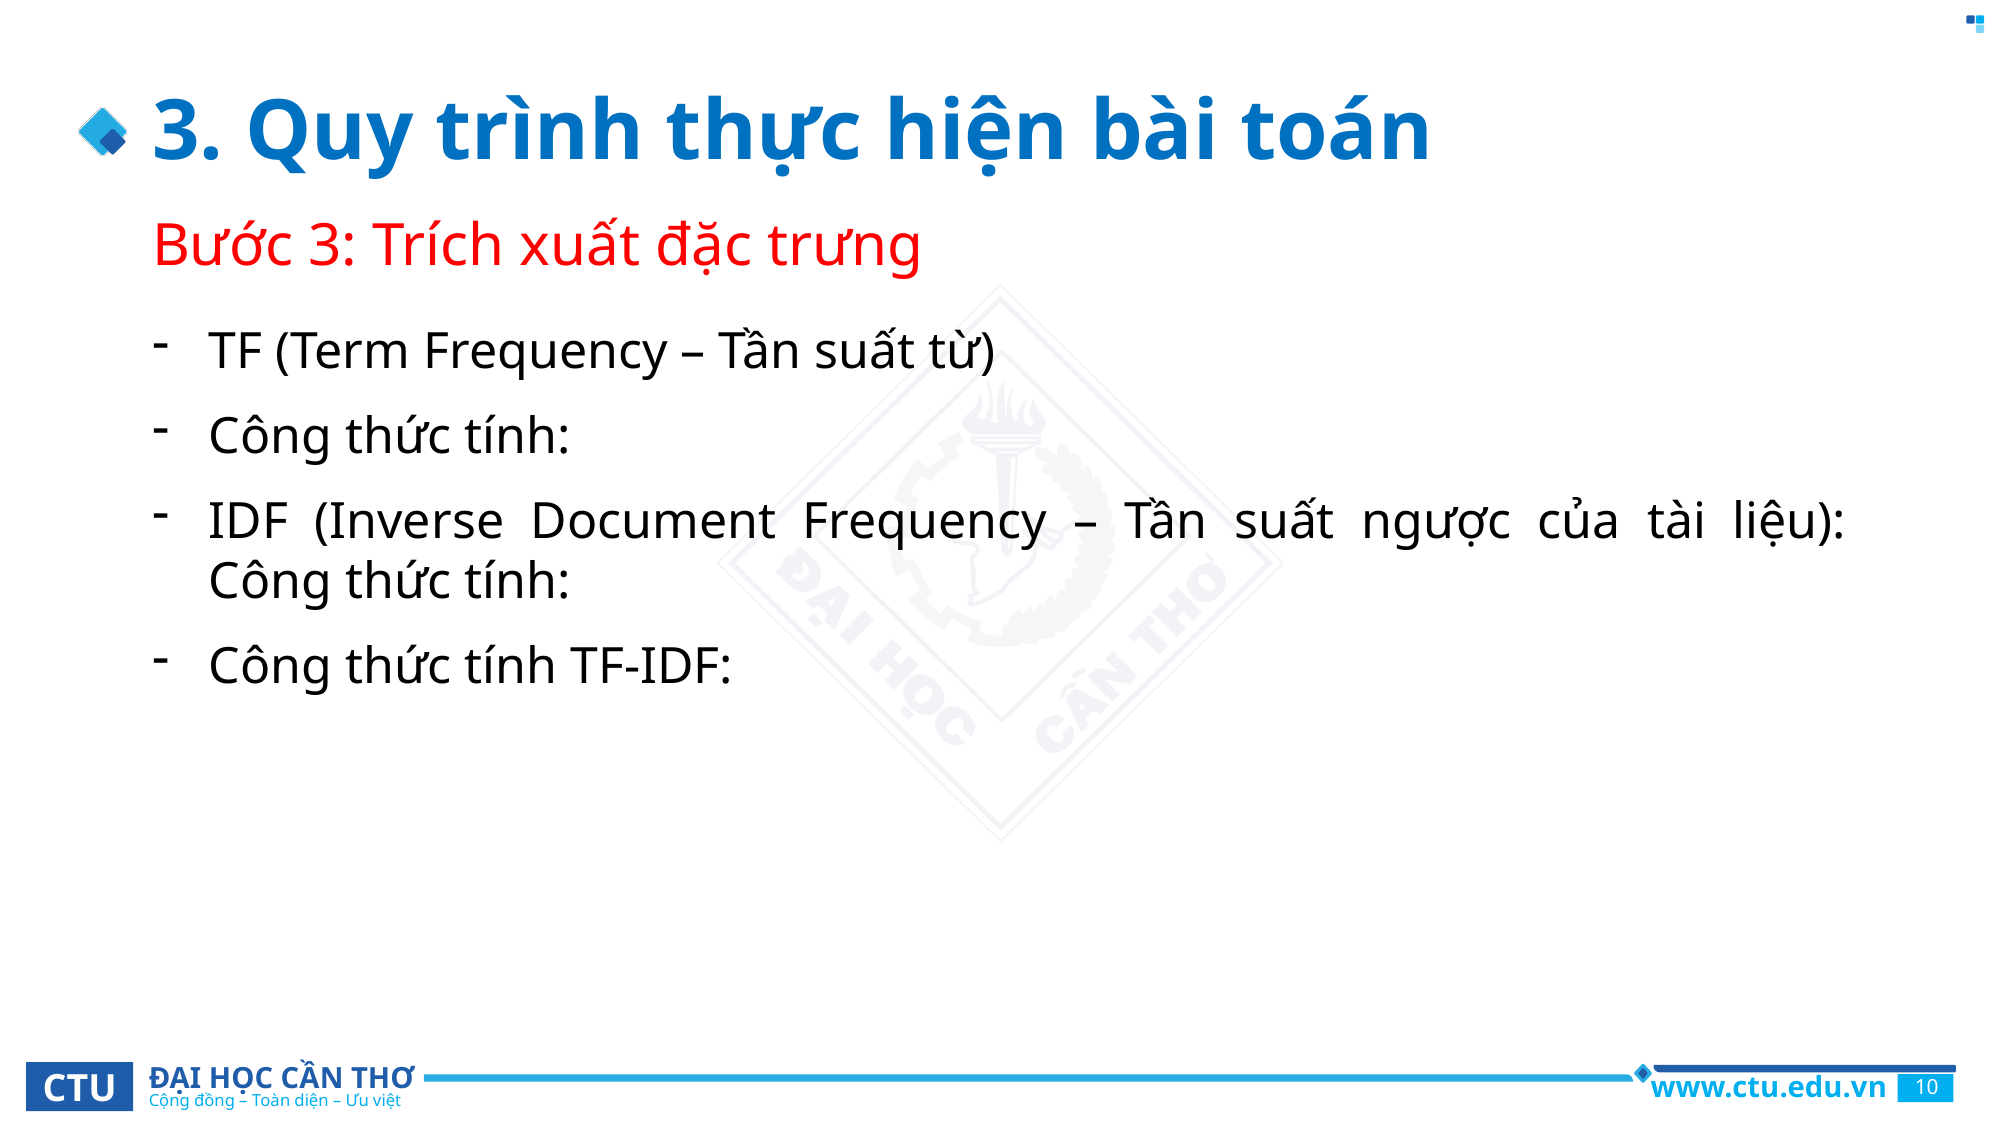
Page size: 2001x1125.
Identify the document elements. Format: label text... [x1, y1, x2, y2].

picture [78, 107, 127, 156]
text_box Bước 3: Trích xuất đặc trưng [137, 199, 962, 285]
title 3. Quy trình thực hiện bài toán [137, 22, 1863, 243]
